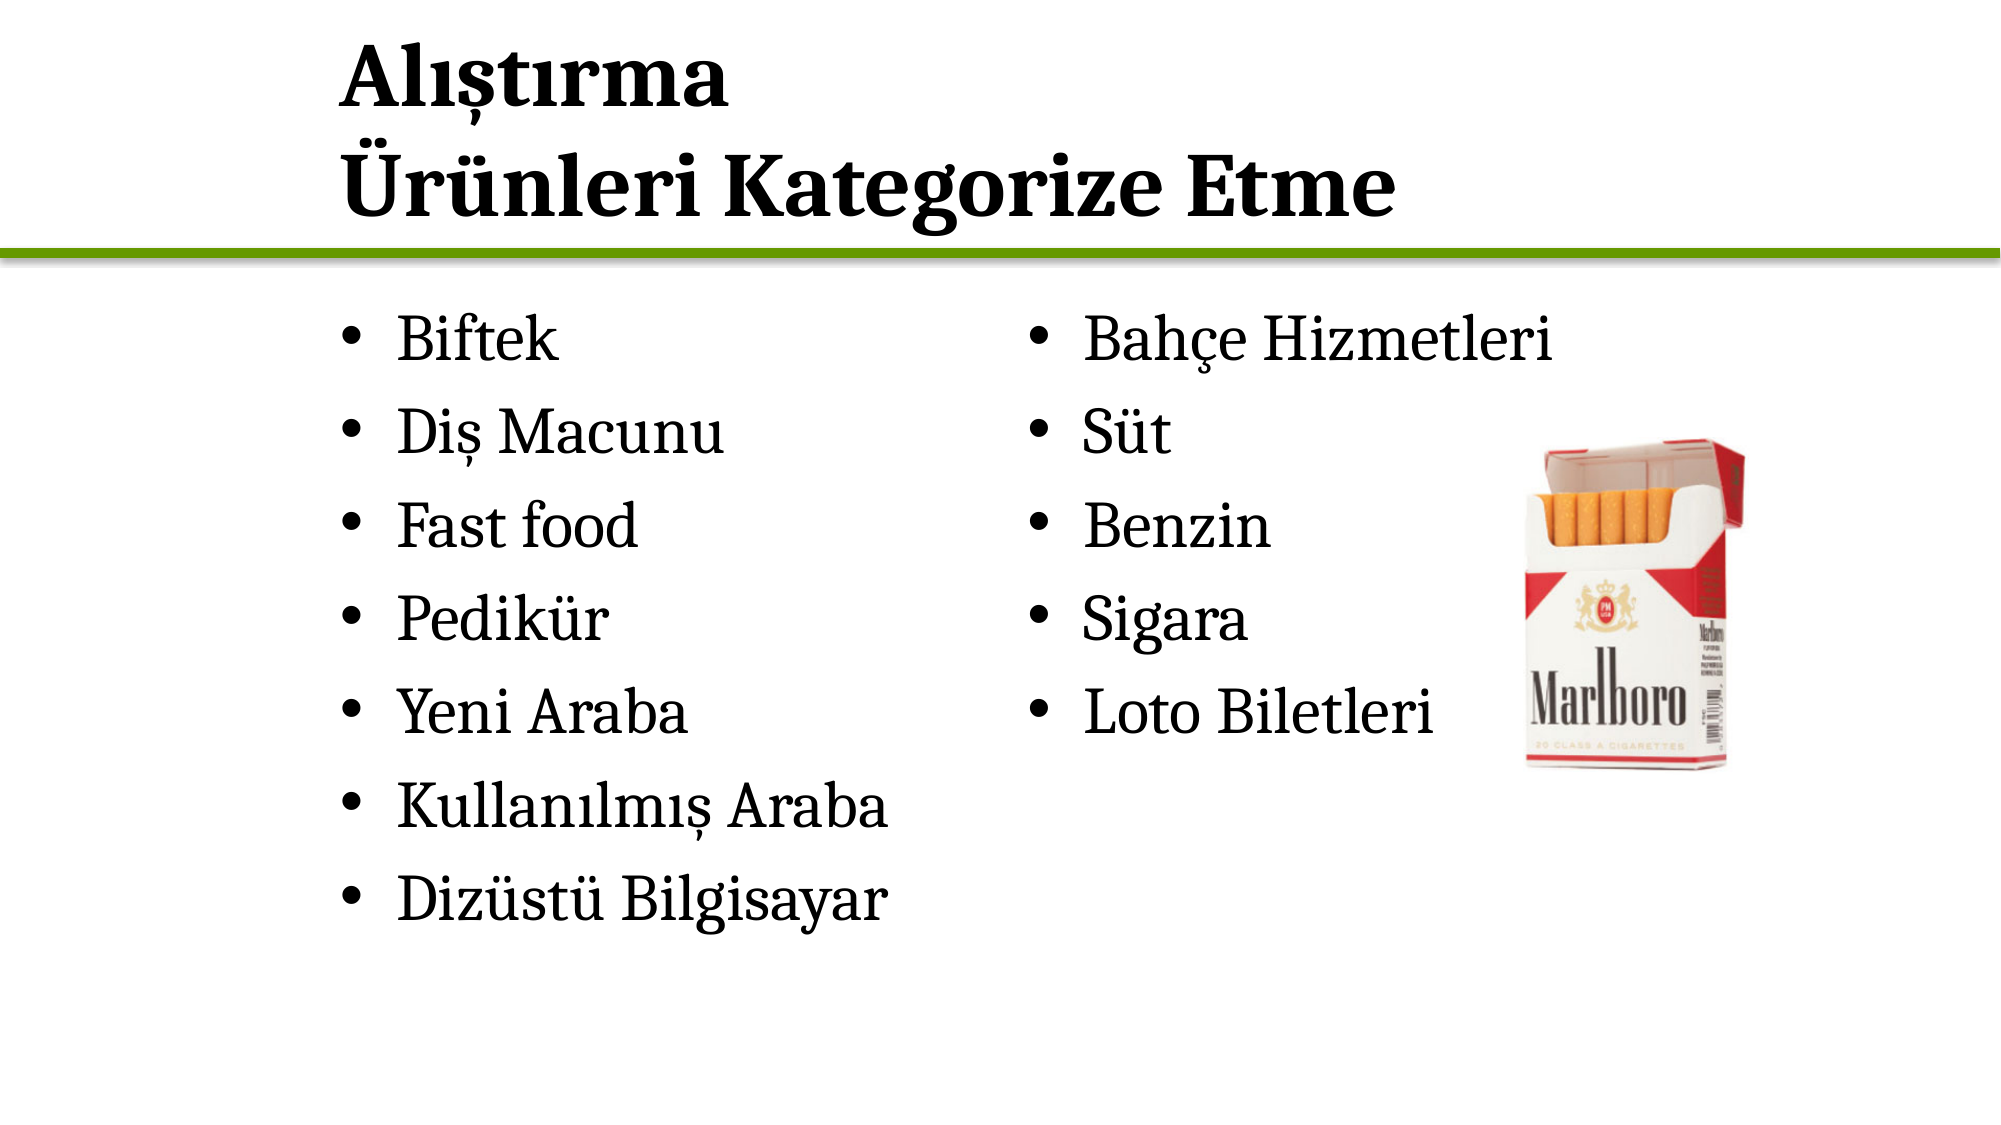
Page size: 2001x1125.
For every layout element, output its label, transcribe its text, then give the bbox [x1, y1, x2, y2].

picture [1498, 412, 1771, 798]
text_box Bahçe Hizmetleri Süt Benzin Sigara Loto Biletleri [1012, 286, 1675, 1029]
title Alıştırma Ürünleri Kategorize Etme [324, 0, 1955, 251]
list Biftek Diş Macunu Fast food Pedikür Yeni Araba Kullanılmış Araba Dizüstü Bilgisayar [324, 286, 988, 1029]
